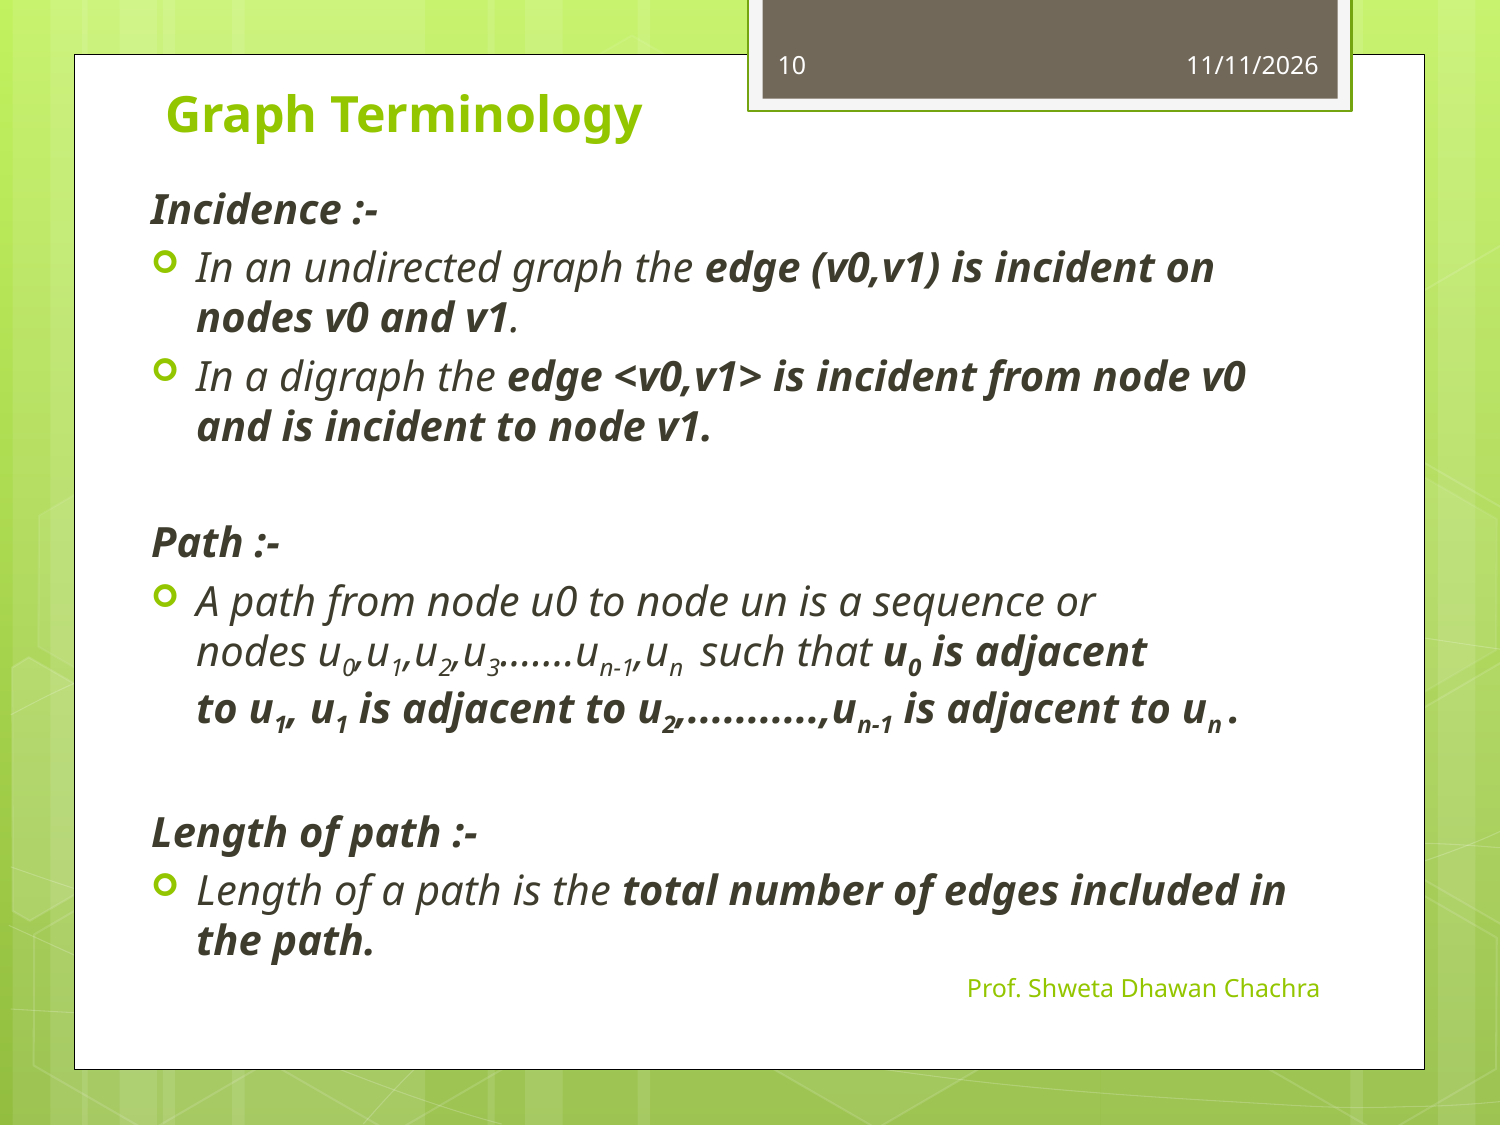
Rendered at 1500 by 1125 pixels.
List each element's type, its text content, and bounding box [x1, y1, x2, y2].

title Graph Terminology [150, 81, 1303, 150]
slide_number 10 [762, 36, 982, 97]
footer Prof. Shweta Dhawan Chachra [761, 960, 1336, 1020]
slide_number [983, 36, 1334, 97]
list Incidence :- In an undirected graph the edge (v0,v1) is incident on nodes v0 and v1. In a digraph the edge <v0,v1> is incident from node v0 and is incident to node v1. Path :- A path from node u0 to node un is a sequence or nodes u0,u1,u2,u3.......un-1,un such that u0 is adjacent to u1, u1 is adjacent to u2,...........,un-1 is adjacent to un . Length of path :- Length of a path is the total number of edges included in the path. [125, 174, 1325, 1050]
